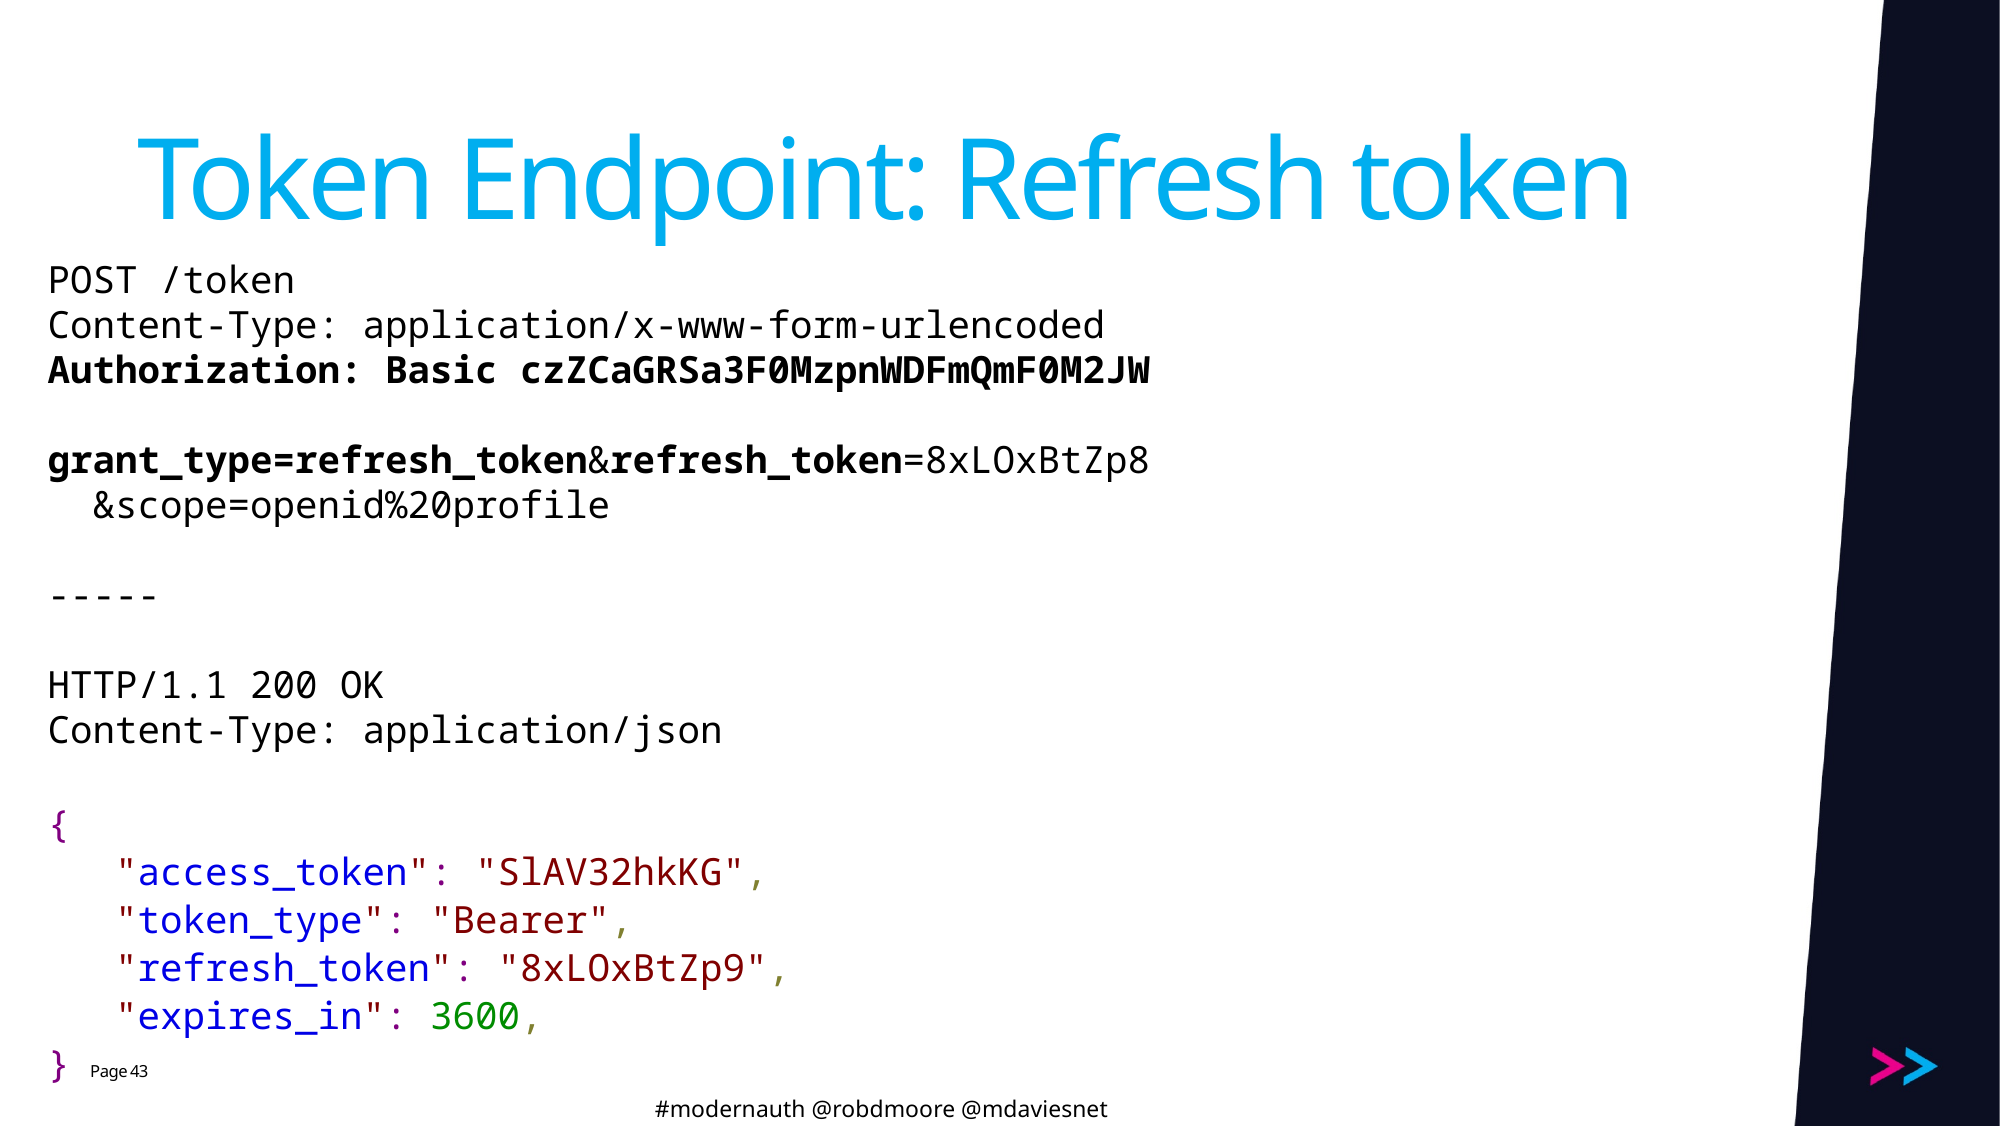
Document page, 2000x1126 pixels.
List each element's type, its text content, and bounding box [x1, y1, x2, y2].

title Token Endpoint: Refresh token [137, 54, 1786, 243]
picture [0, 0, 2000, 1126]
text_box POST /token Content-Type: application/x-www-form-urlencoded Authorization: Basic czZCaGRSa3F0MzpnWDFmQmF0M2JW grant_type=refresh_token&refresh_token=8xLOxBtZp8 &scope=openid%20profile ----- HTTP/1.1 200 OK Content-Type: application/json { "access_token": "SlAV32hkKG", "token_type": "Bearer", "refresh_token": "8xLOxBtZp9", "expires_in": 3600, } [33, 249, 1165, 1126]
